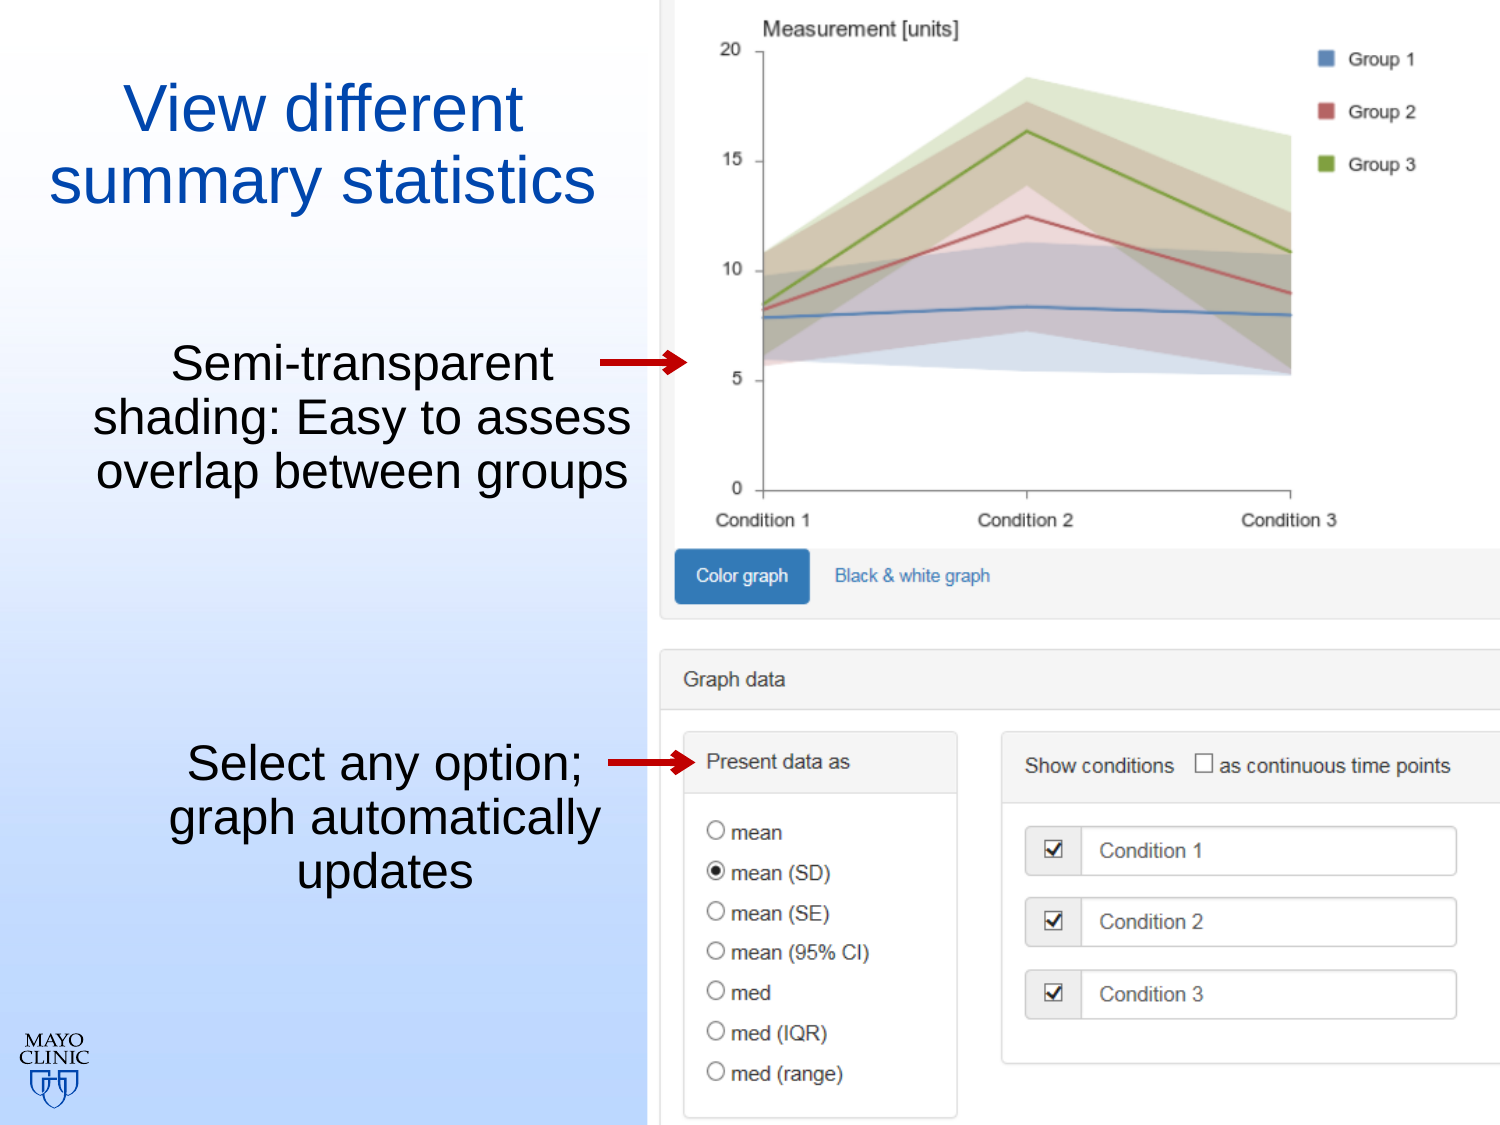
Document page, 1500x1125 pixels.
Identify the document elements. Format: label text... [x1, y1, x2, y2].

list Semi-transparent shading: Easy to assess overlap between groups [75, 299, 642, 563]
picture [0, 0, 1500, 1125]
text_box Select any option; graph automatically updates [145, 699, 625, 938]
title View different summary statistics [0, 0, 645, 225]
